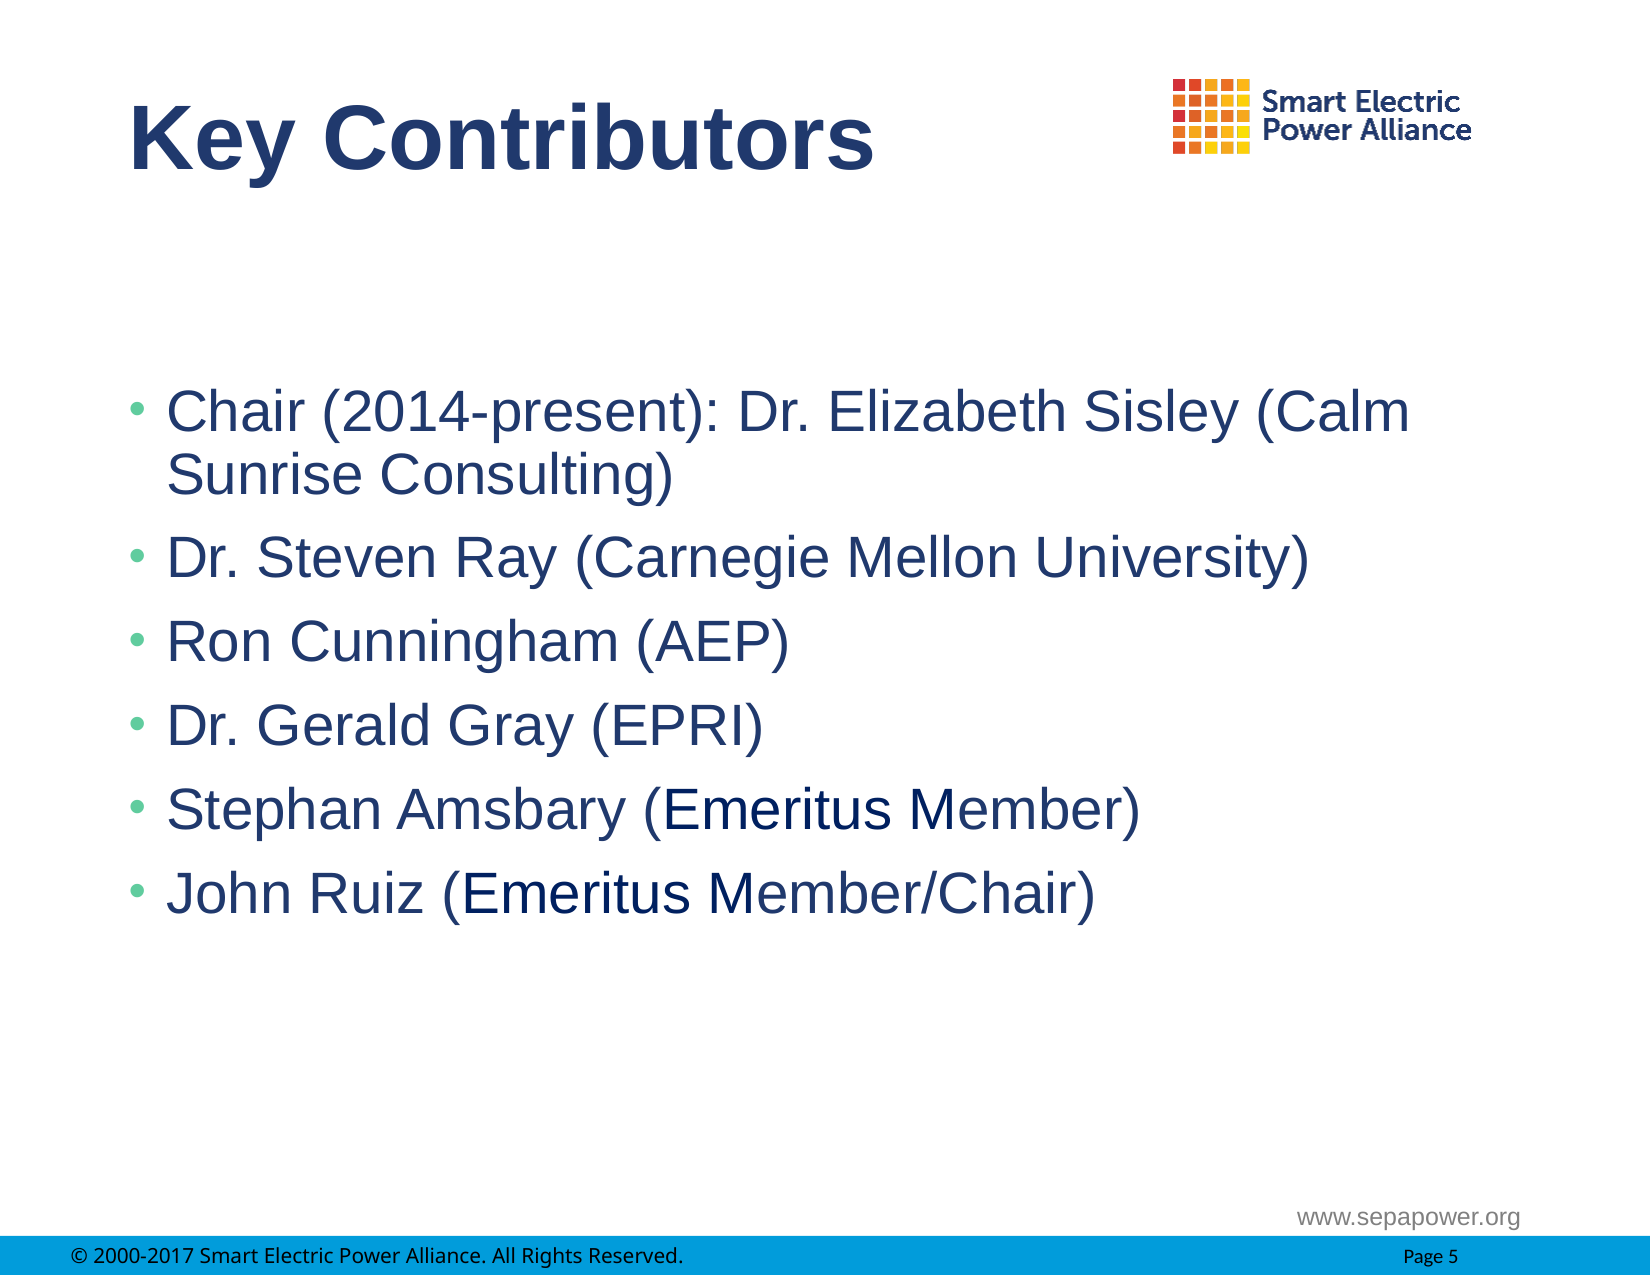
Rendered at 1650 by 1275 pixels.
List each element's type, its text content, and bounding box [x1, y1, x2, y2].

footer www.sepapower.org [113, 1181, 1537, 1235]
text_box © 2000-2017 Smart Electric Power Alliance. All Rights Reserved. Page 5 [0, 1235, 1650, 1275]
picture [1164, 70, 1481, 161]
list Chair (2014-present): Dr. Elizabeth Sisley (Calm Sunrise Consulting) Dr. Steven Ray (Carnegie Mellon University) Ron Cunningham (AEP) Dr. Gerald Gray (EPRI) Stephan Amsbary (Emeritus Member) John Ruiz (Emeritus Member/Chair) [113, 373, 1537, 1139]
title Key Contributors [113, 83, 1165, 294]
